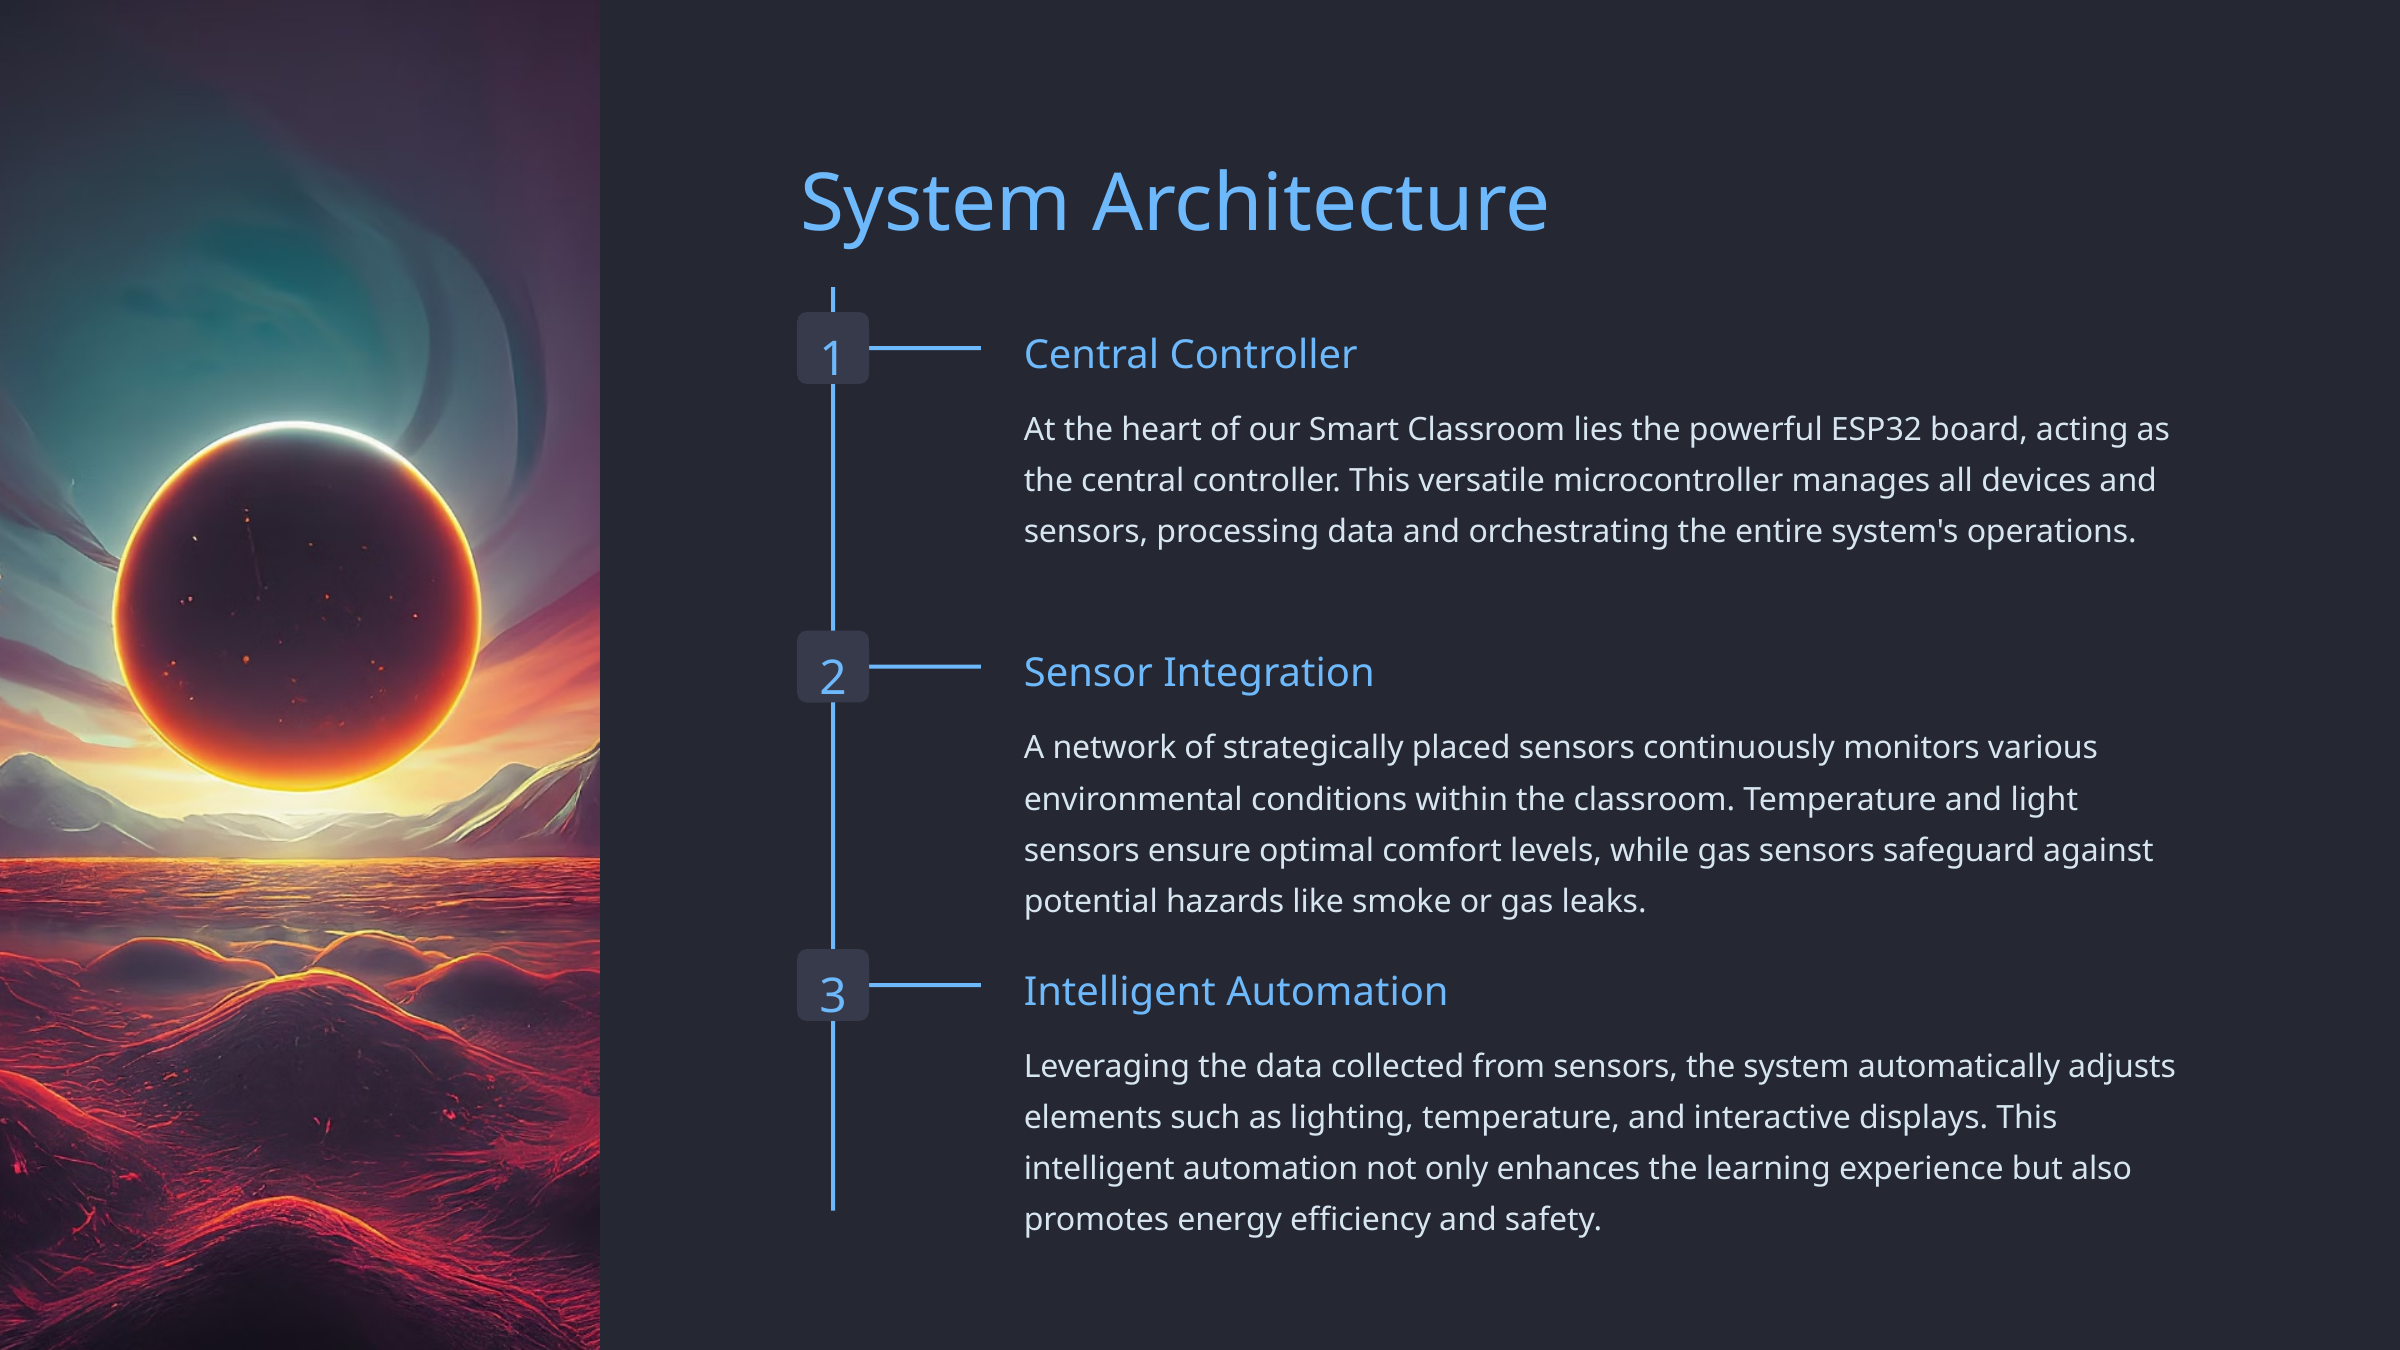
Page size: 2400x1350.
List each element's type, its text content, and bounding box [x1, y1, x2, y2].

text_box [870, 983, 981, 988]
text_box Central Controller [1009, 319, 1409, 369]
text_box A network of strategically placed sensors continuously monitors various environmental conditions within the classroom. Temperature and light sensors ensure optimal comfort levels, while gas sensors safeguard against potential hazards like smoke or gas leaks. [1008, 706, 2215, 861]
text_box [797, 312, 870, 384]
text_box System Architecture [785, 139, 1585, 240]
text_box [600, 0, 2400, 1350]
text_box 3 [819, 955, 847, 1016]
text_box [797, 949, 870, 1022]
text_box [831, 703, 836, 949]
text_box [870, 346, 981, 351]
text_box Leveraging the data collected from sensors, the system automatically adjusts elements such as lighting, temperature, and interactive displays. This intelligent automation not only enhances the learning experience but also promotes energy efficiency and safety. [1008, 1025, 2215, 1179]
picture [0, 0, 600, 1350]
text_box At the heart of our Smart Classroom lies the powerful ESP32 board, acting as the central controller. This versatile microcontroller manages all devices and sensors, processing data and orchestrating the entire system's operations. [1008, 388, 2215, 542]
text_box Intelligent Automation [1008, 956, 1428, 1007]
text_box [831, 384, 836, 630]
text_box [831, 287, 836, 312]
text_box 1 [824, 318, 842, 379]
text_box [797, 630, 870, 703]
text_box Sensor Integration [1009, 637, 1409, 688]
text_box [831, 1021, 836, 1211]
text_box 2 [820, 636, 846, 697]
text_box [870, 664, 981, 669]
